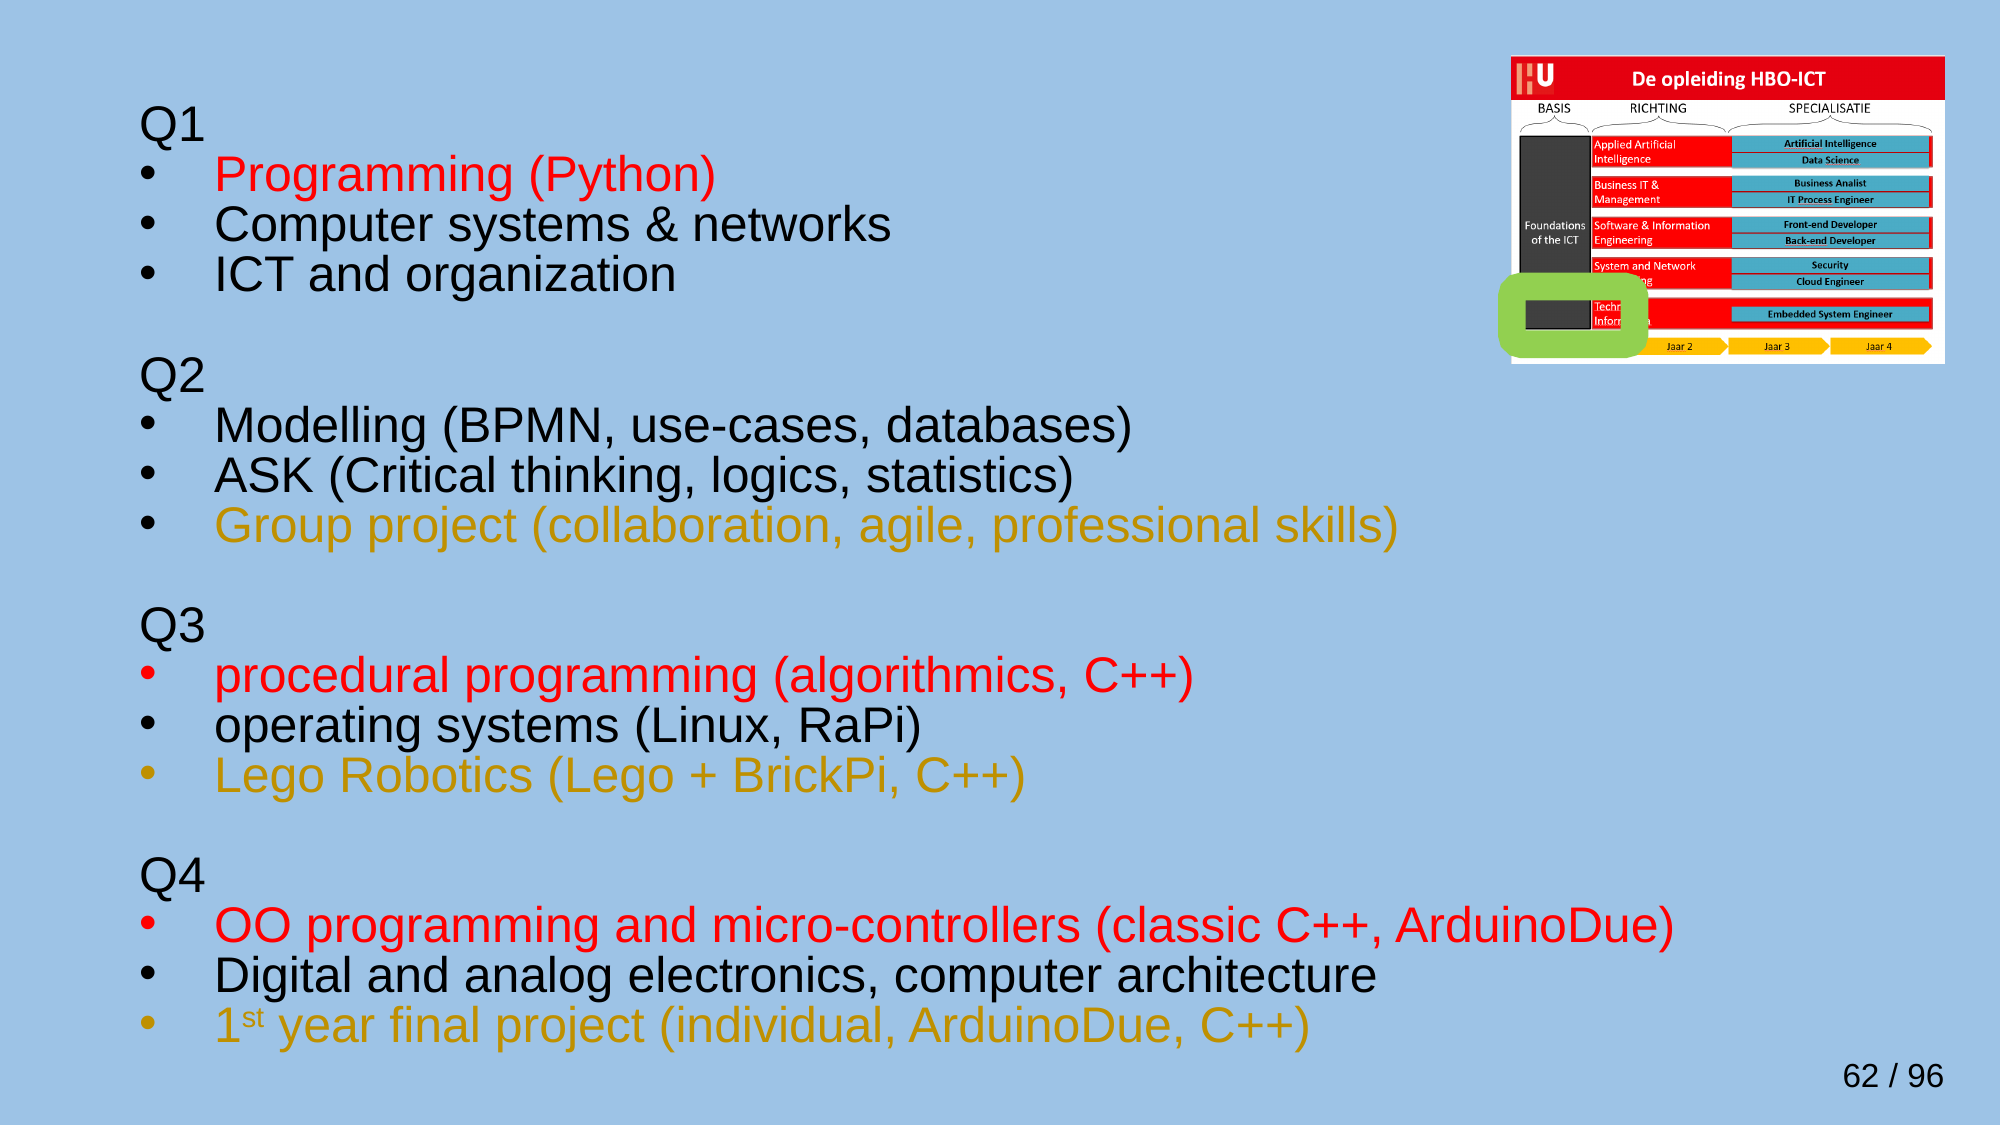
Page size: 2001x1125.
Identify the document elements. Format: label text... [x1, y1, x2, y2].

picture [1511, 55, 1945, 364]
text_box Q1 Programming (Python) Computer systems & networks ICT and organization Q2 Modelling (BPMN, use-cases, databases) ASK (Critical thinking, logics, statistics) Group project (collaboration, agile, professional skills) Q3 procedural programming (algorithmics, C++) operating systems (Linux, RaPi) Lego Robotics (Lego + BrickPi, C++) Q4 OO programming and micro-controllers (classic C++, ArduinoDue) Digital and analog electronics, computer architecture 1st year final project (individual, ArduinoDue, C++) [124, 94, 1770, 1108]
